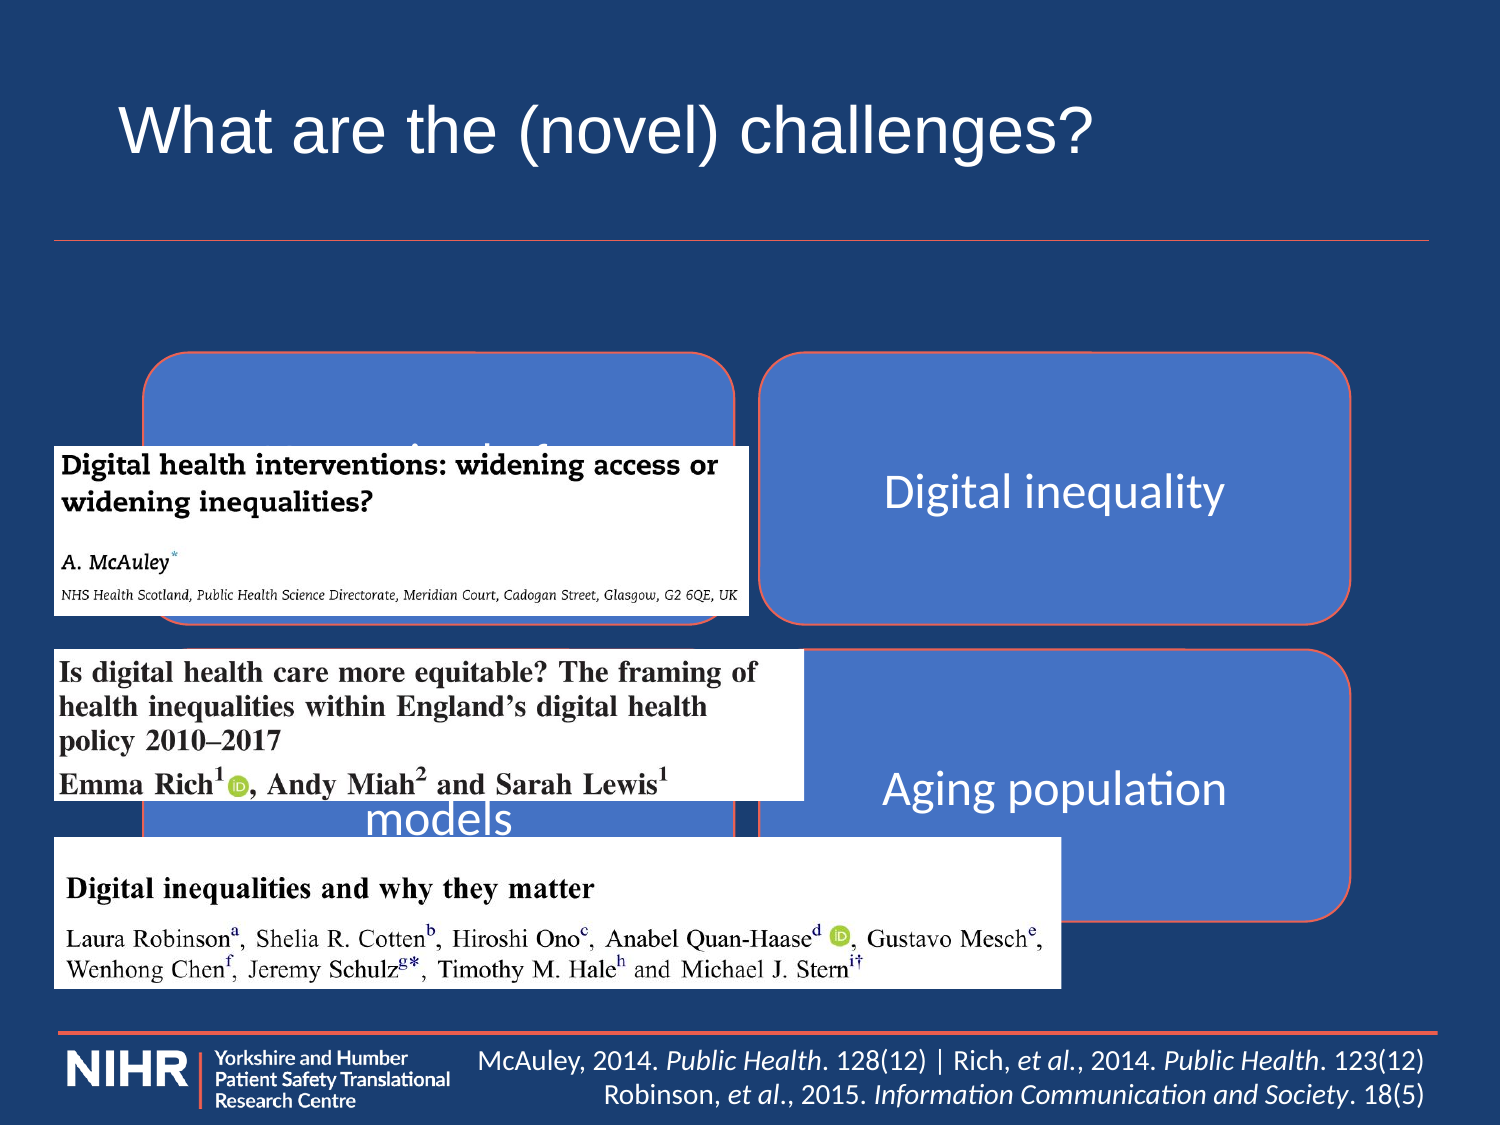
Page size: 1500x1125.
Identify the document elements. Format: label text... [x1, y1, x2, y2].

title What are the (novel) challenges? [103, 59, 1397, 204]
text_box No testing before implementation [142, 351, 736, 446]
text_box Digital inequality [758, 351, 1352, 626]
picture [46, 1025, 473, 1125]
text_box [54, 446, 1062, 989]
text_box Aging population [1062, 648, 1352, 923]
text_box McAuley, 2014. Public Health. 128(12) | Rich, et al., 2014. Public Health. 123(12) Robinson, et al., 2015. Information Communication and Society. 18(5) [462, 1033, 1440, 1119]
